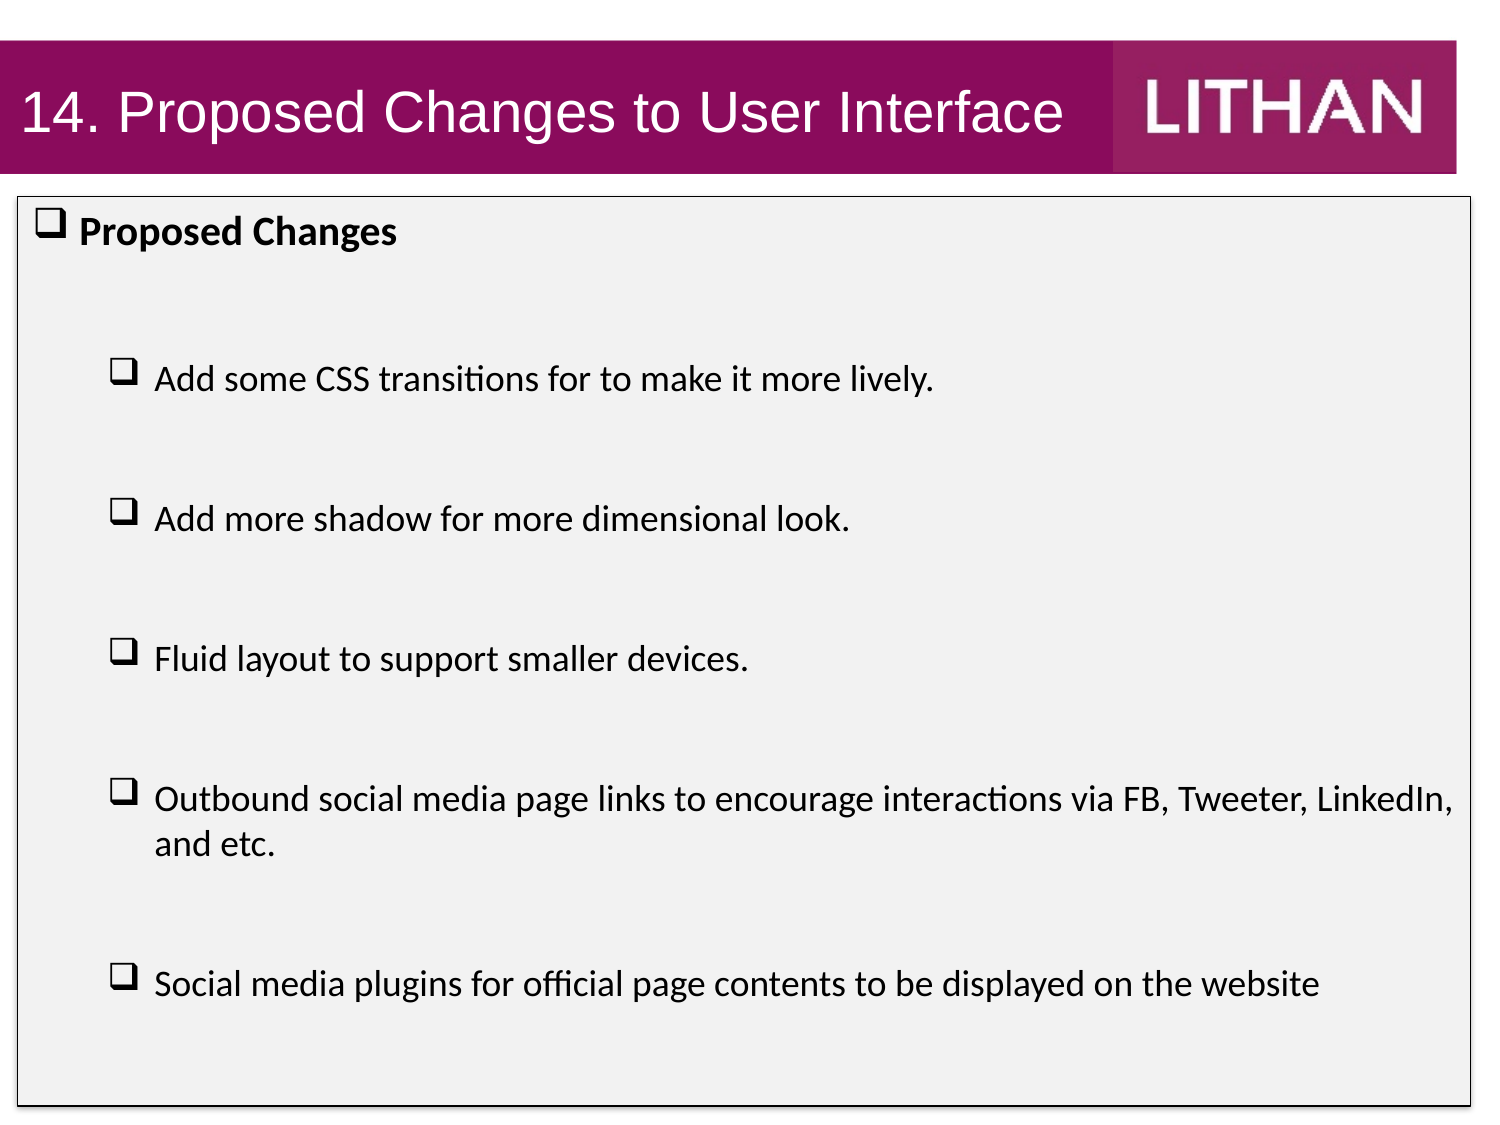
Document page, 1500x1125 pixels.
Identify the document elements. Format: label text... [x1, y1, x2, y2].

picture [0, 37, 1460, 178]
text_box 14. Proposed Changes to User Interface [5, 66, 1128, 152]
text_box Proposed Changes Add some CSS transitions for to make it more lively. Add more shadow for more dimensional look. Fluid layout to support smaller devices. Outbound social media page links to encourage interactions via FB, Tweeter, LinkedIn, and etc. Social media plugins for official page contents to be displayed on the website [17, 196, 1471, 1107]
